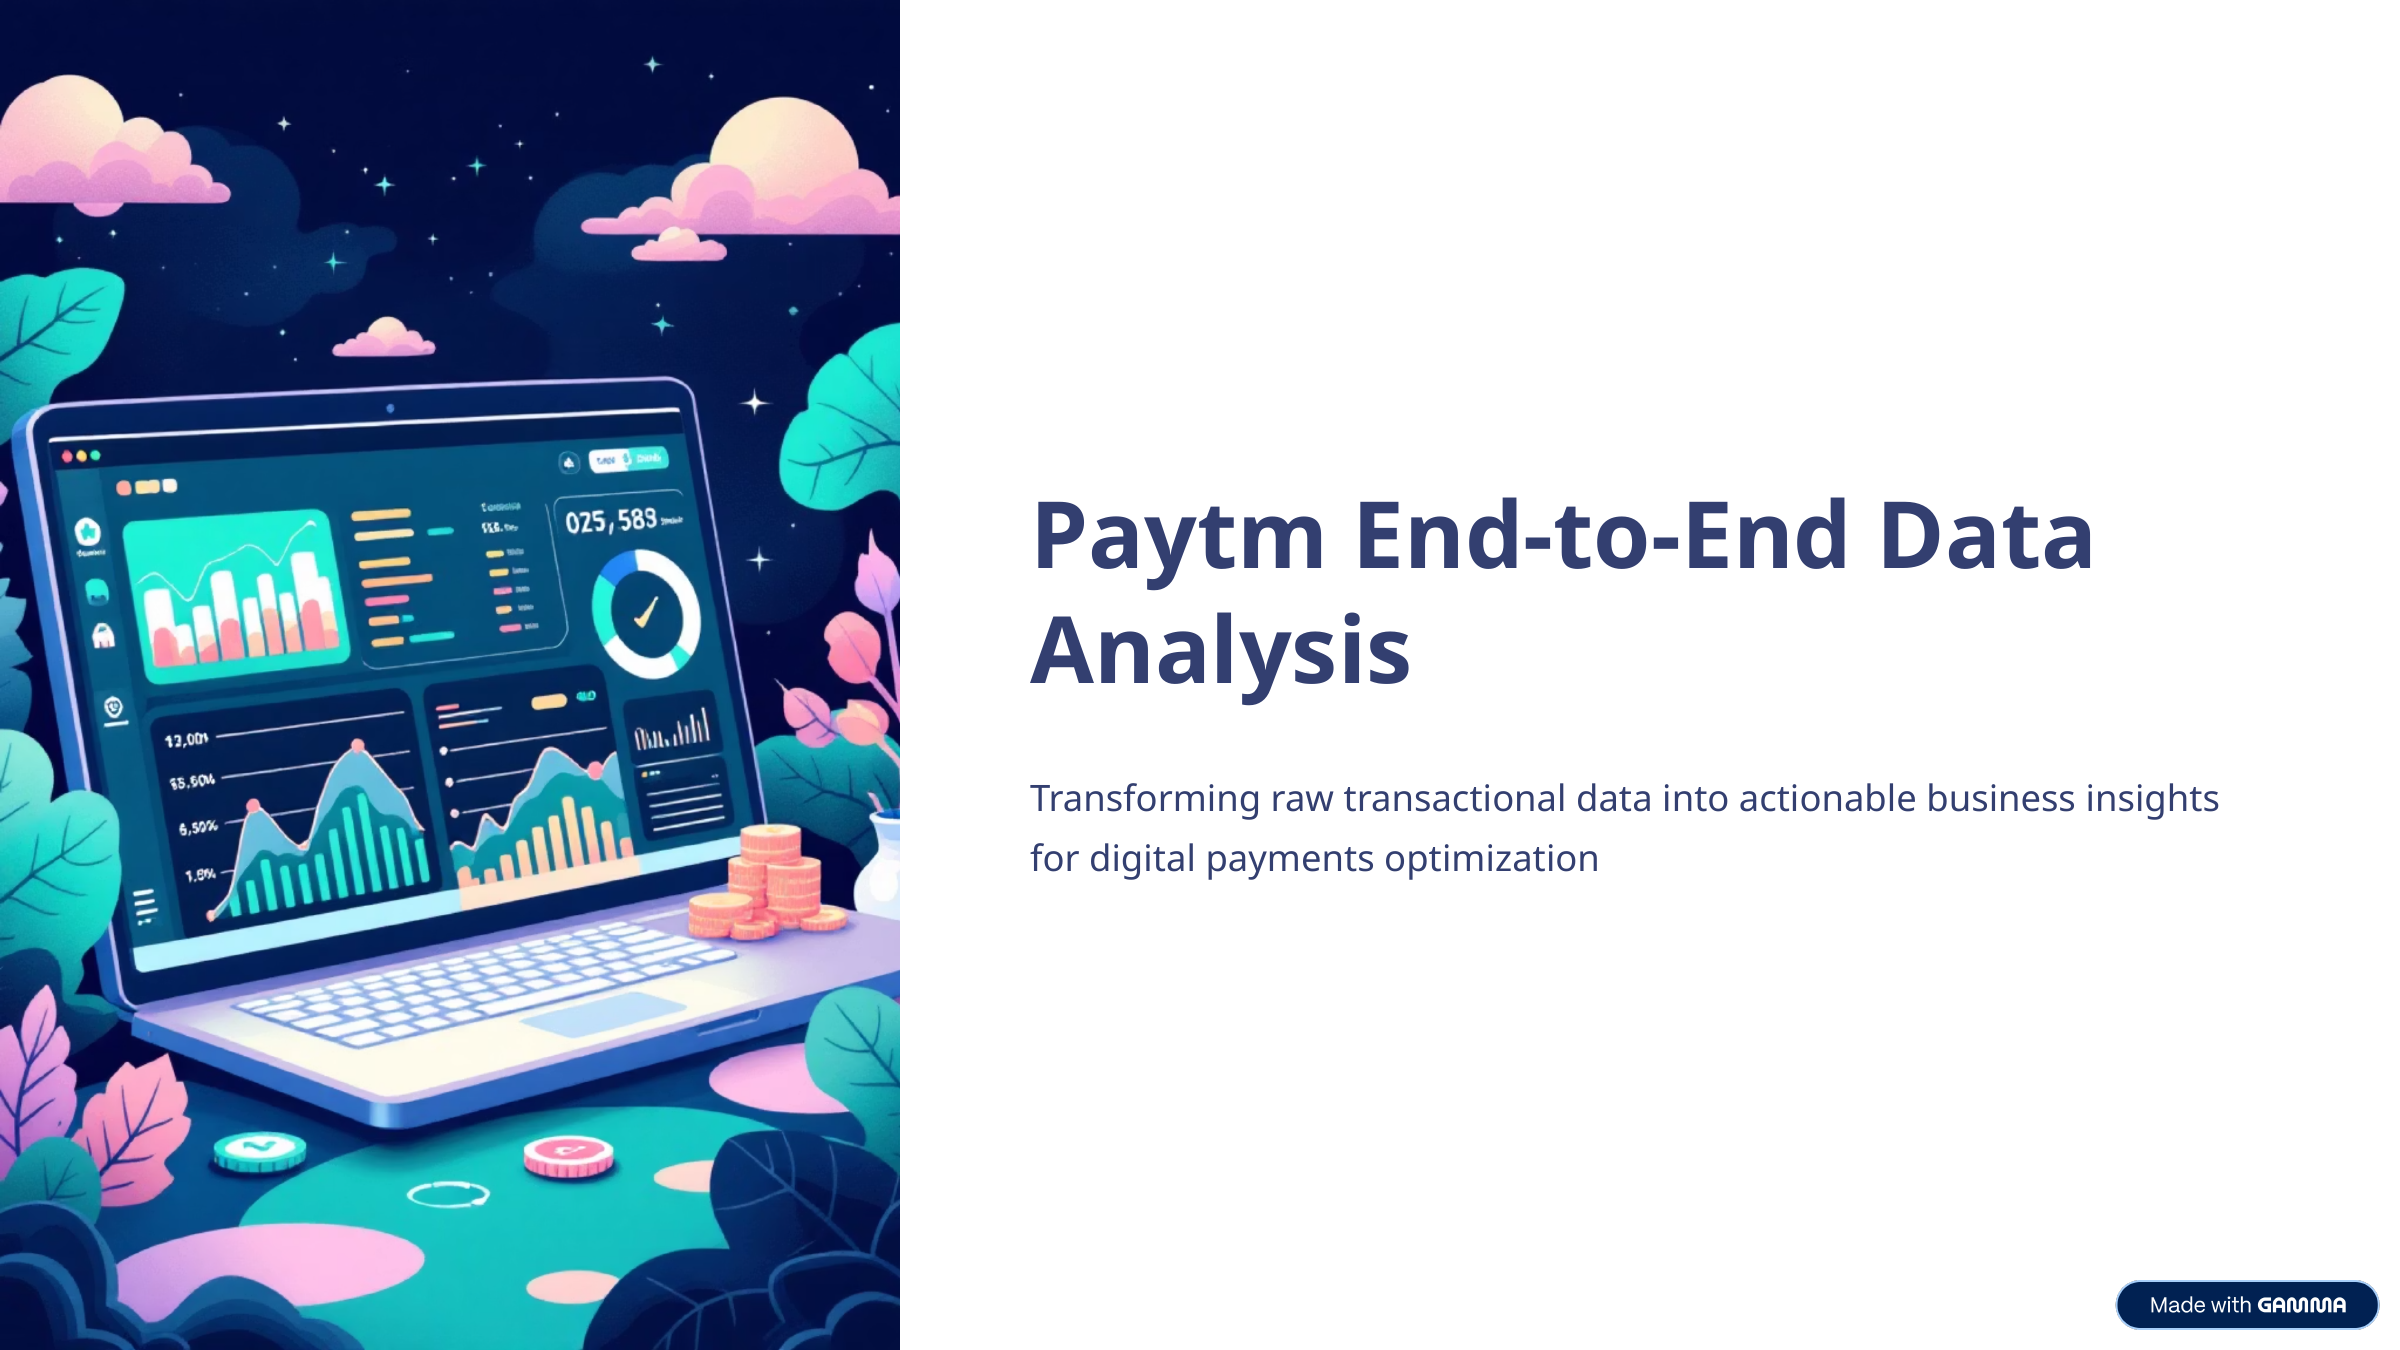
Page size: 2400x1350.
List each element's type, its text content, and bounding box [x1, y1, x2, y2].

text_box Paytm End-to-End Data Analysis [1030, 471, 2270, 704]
text_box Transforming raw transactional data into actionable business insights for digital payments optimization [1030, 759, 2270, 879]
picture [2106, 1271, 2389, 1339]
picture [0, 0, 900, 1350]
